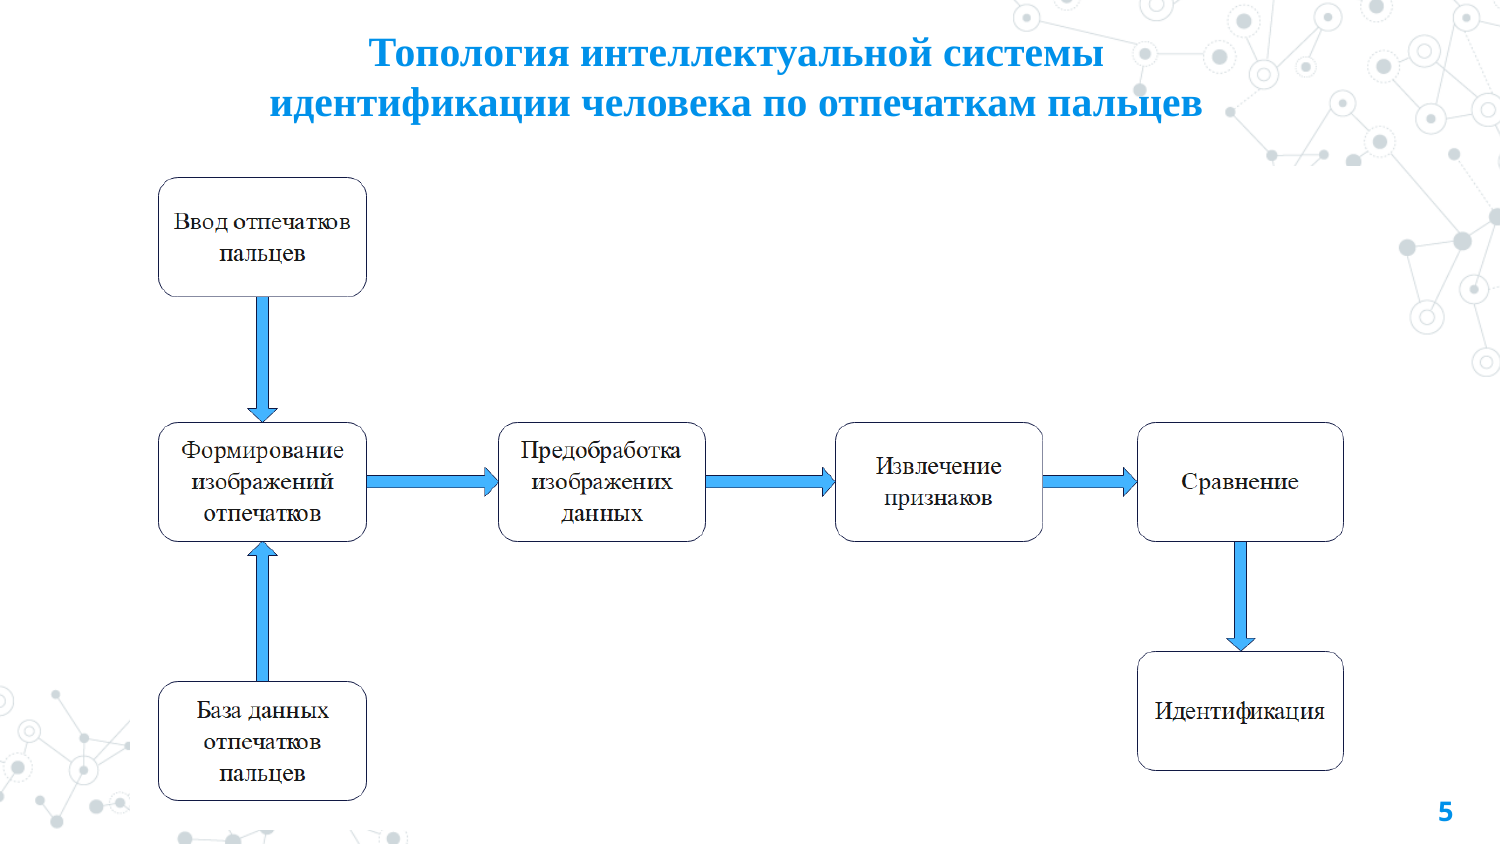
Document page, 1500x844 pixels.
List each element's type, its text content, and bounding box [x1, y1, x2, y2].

slide_number 5 [1378, 779, 1469, 844]
title Топология интеллектуальной системы идентификации человека по отпечаткам пальцев [200, 69, 1273, 141]
picture [0, 0, 1500, 844]
